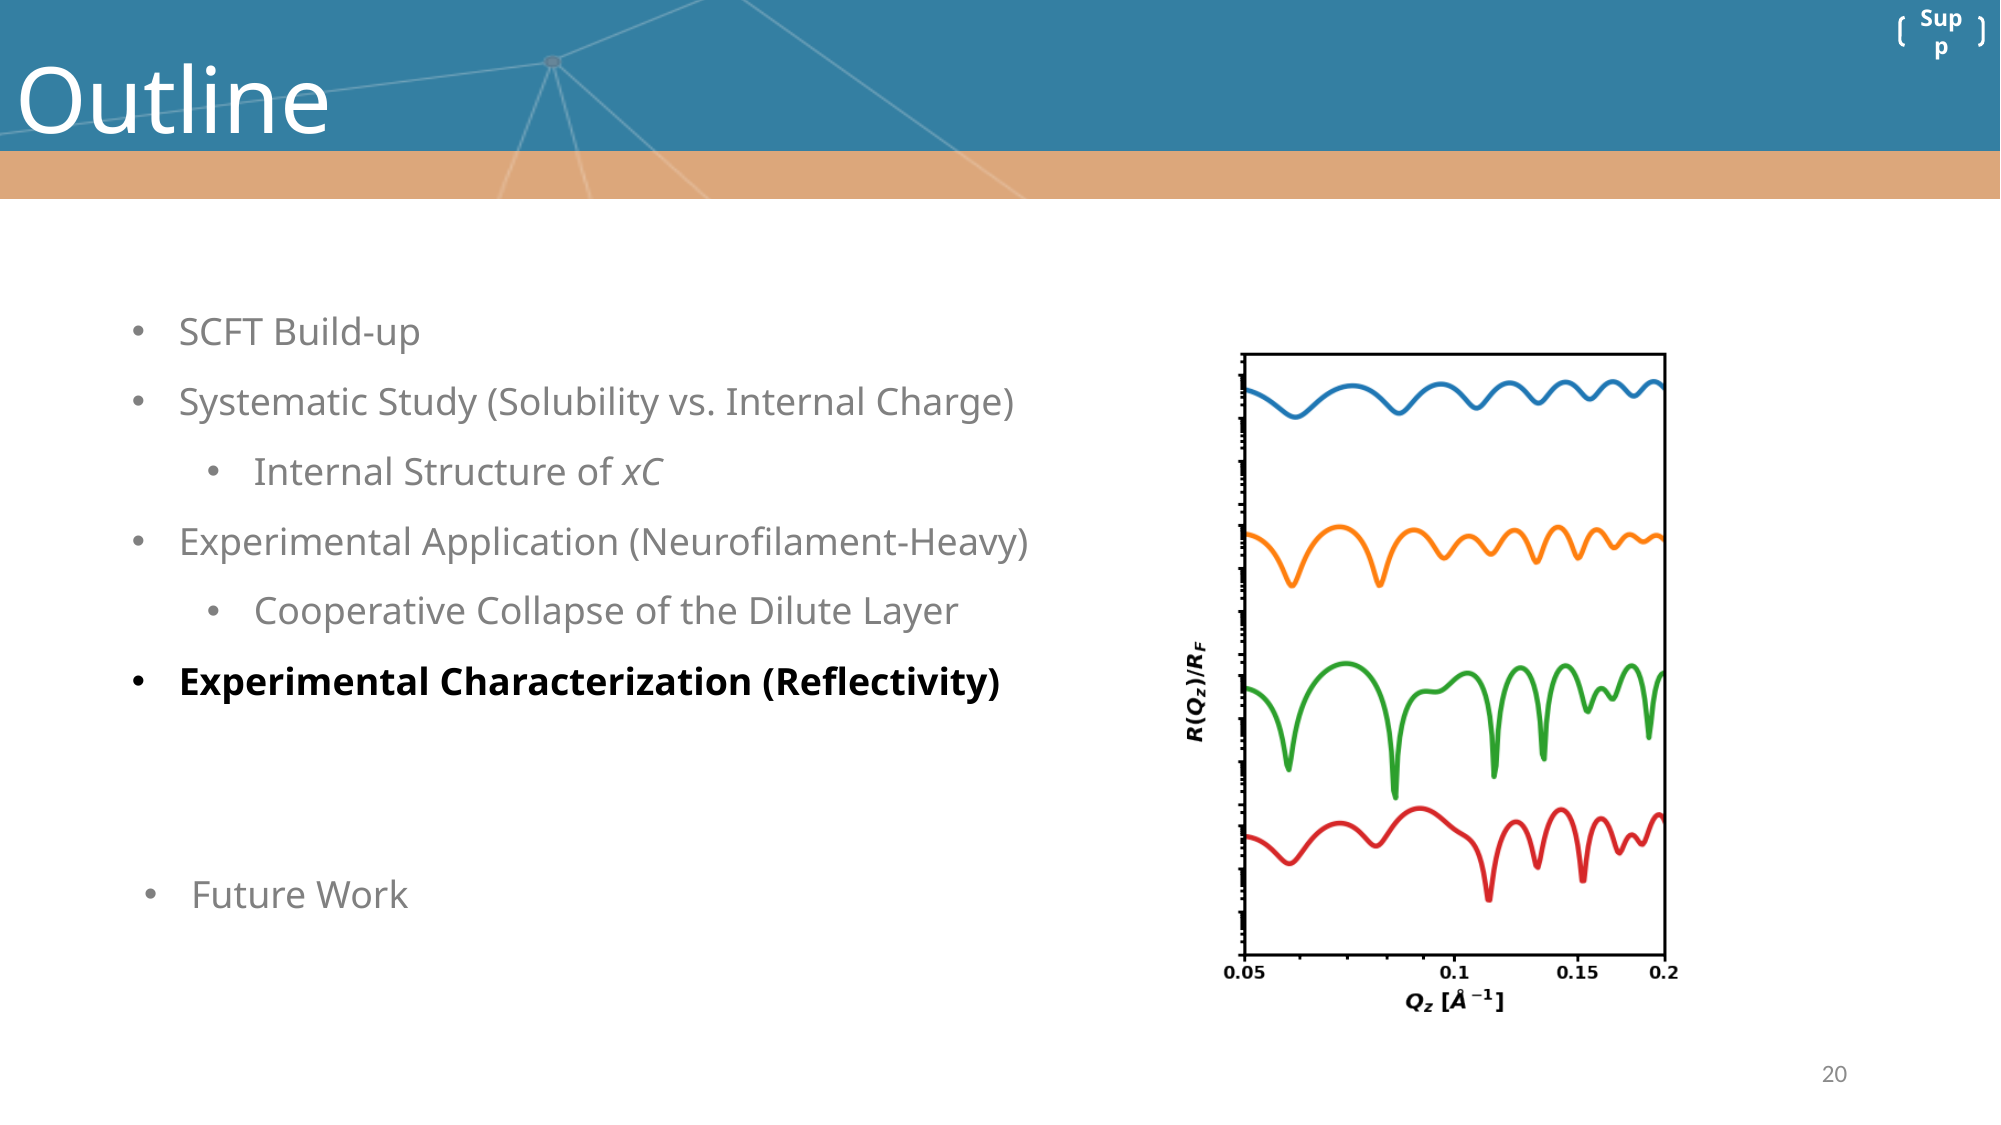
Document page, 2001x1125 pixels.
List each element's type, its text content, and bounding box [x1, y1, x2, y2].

picture [0, 151, 2000, 199]
text_box Future Work [129, 863, 1101, 924]
slide_number 20 [1412, 1042, 1863, 1103]
text_box SCFT Build-up Systematic Study (Solubility vs. Internal Charge) Internal Structure of xC Experimental Application (Neurofilament-Heavy) Cooperative Collapse of the Dilute Layer Experimental Characterization (Reflectivity) [117, 300, 1137, 710]
title Outline [0, 22, 1725, 151]
picture [1177, 347, 1682, 1022]
